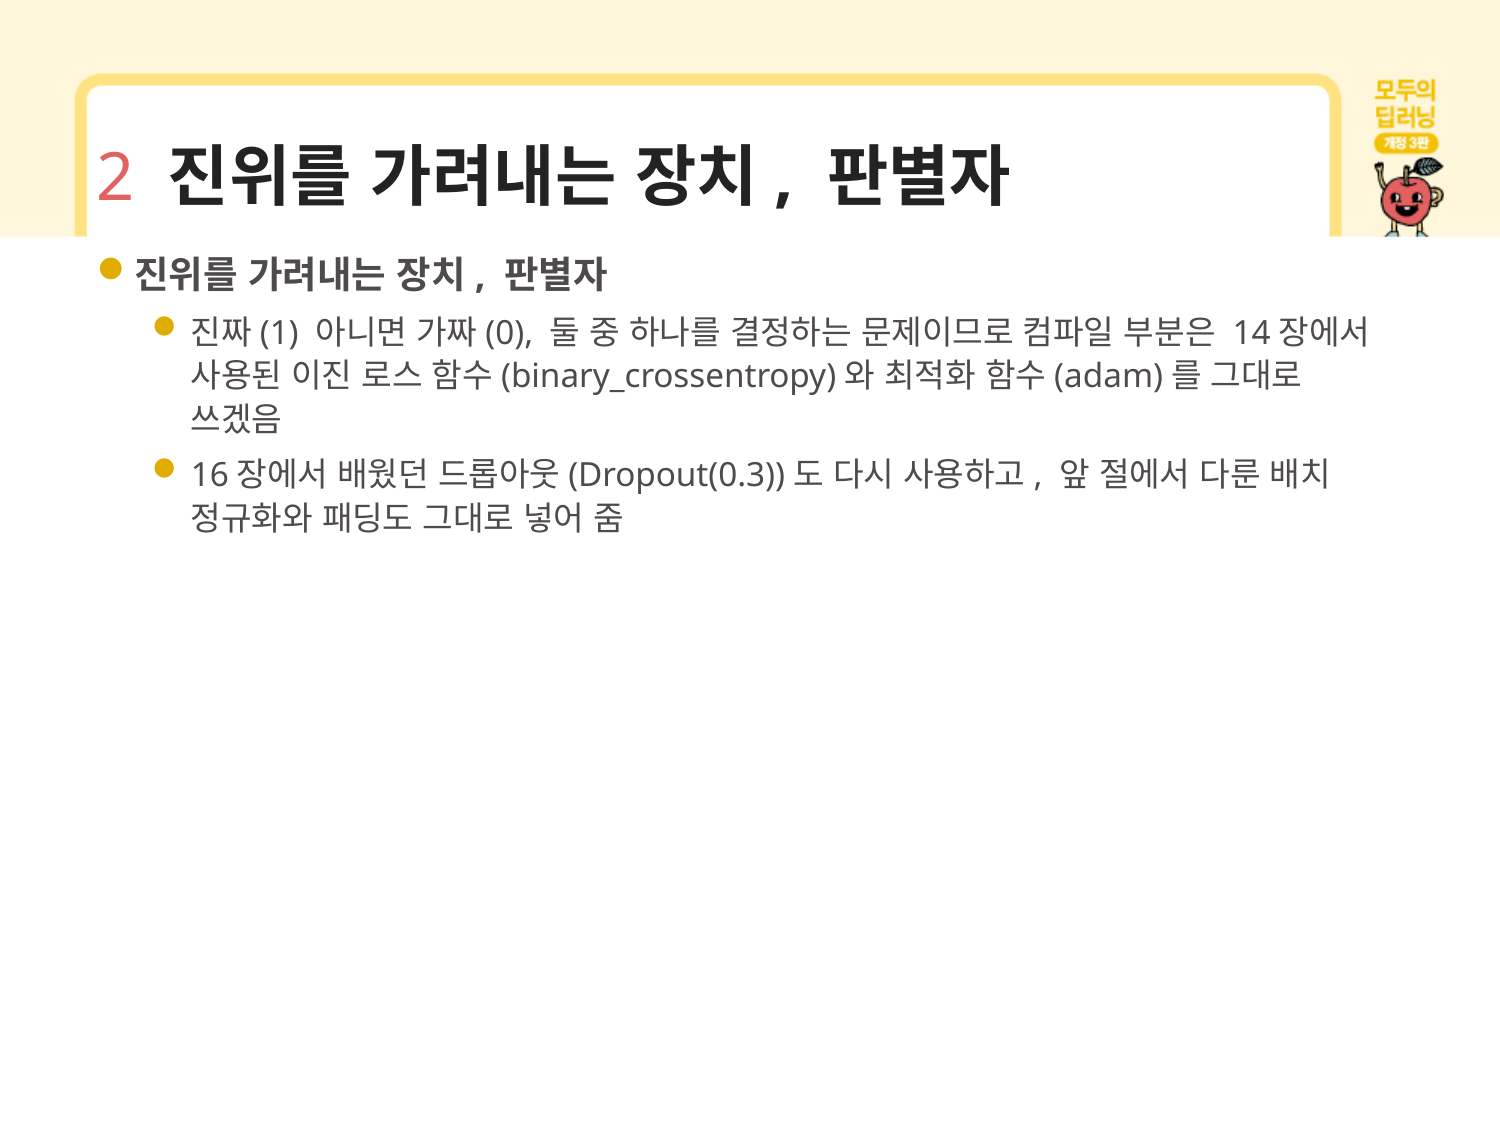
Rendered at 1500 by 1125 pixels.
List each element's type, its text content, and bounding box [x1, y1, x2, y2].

picture [0, 0, 1500, 1125]
list 진위를 가려내는 장치, 판별자 진짜(1) 아니면 가짜(0), 둘 중 하나를 결정하는 문제이므로 컴파일 부분은 14장에서 사용된 이진 로스 함수(binary_crossentropy)와 최적화 함수(adam)를 그대로 쓰겠음 16장에서 배웠던 드롭아웃(Dropout(0.3))도 다시 사용하고, 앞 절에서 다룬 배치 정규화와 패딩도 그대로 넣어 줌 [81, 239, 1412, 1054]
title 2 진위를 가려내는 장치, 판별자 [81, 90, 1412, 222]
